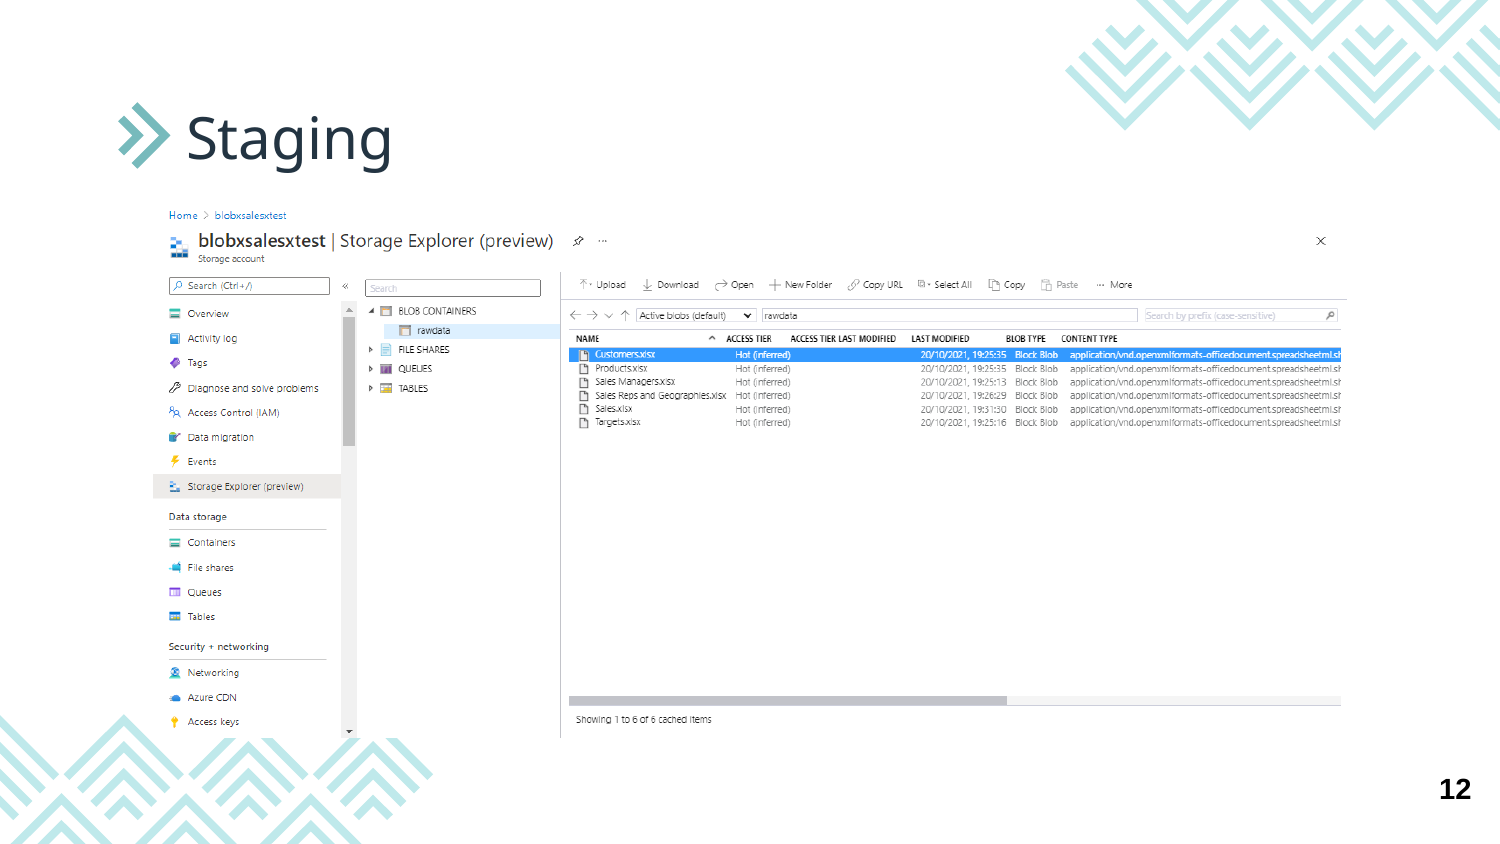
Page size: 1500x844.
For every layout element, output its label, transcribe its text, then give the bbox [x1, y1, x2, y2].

picture [153, 202, 1347, 738]
title Staging [171, 88, 1392, 183]
text_box 12 [1424, 762, 1500, 813]
